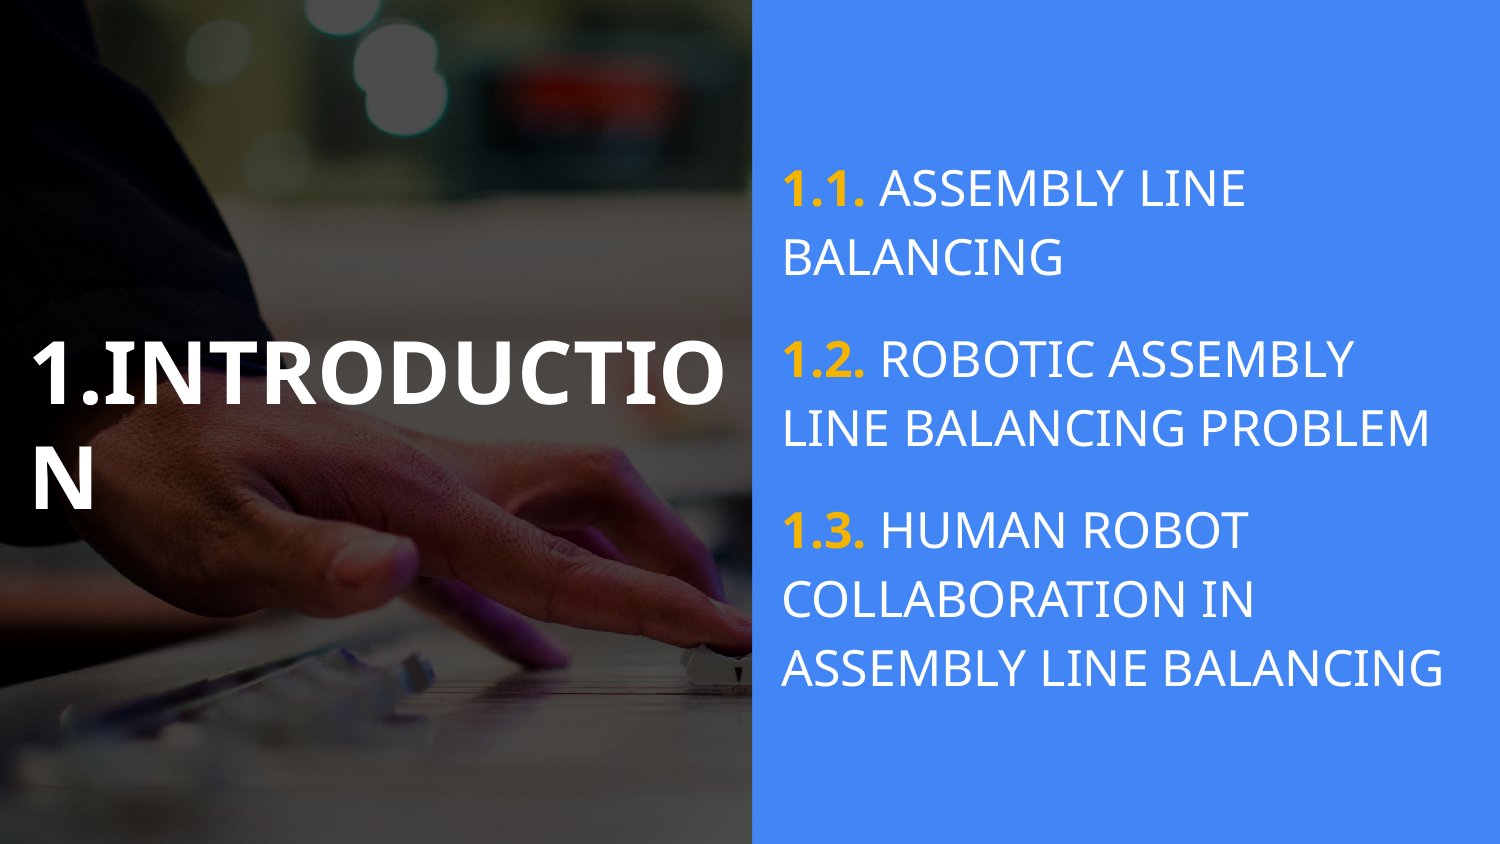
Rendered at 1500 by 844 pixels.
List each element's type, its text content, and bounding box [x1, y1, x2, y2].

list 1.1. ASSEMBLY LINE BALANCING 1.2. ROBOTIC ASSEMBLY LINE BALANCING PROBLEM 1.3. HUMAN ROBOT COLLABORATION IN ASSEMBLY LINE BALANCING [766, 132, 1489, 712]
picture [0, 0, 753, 844]
